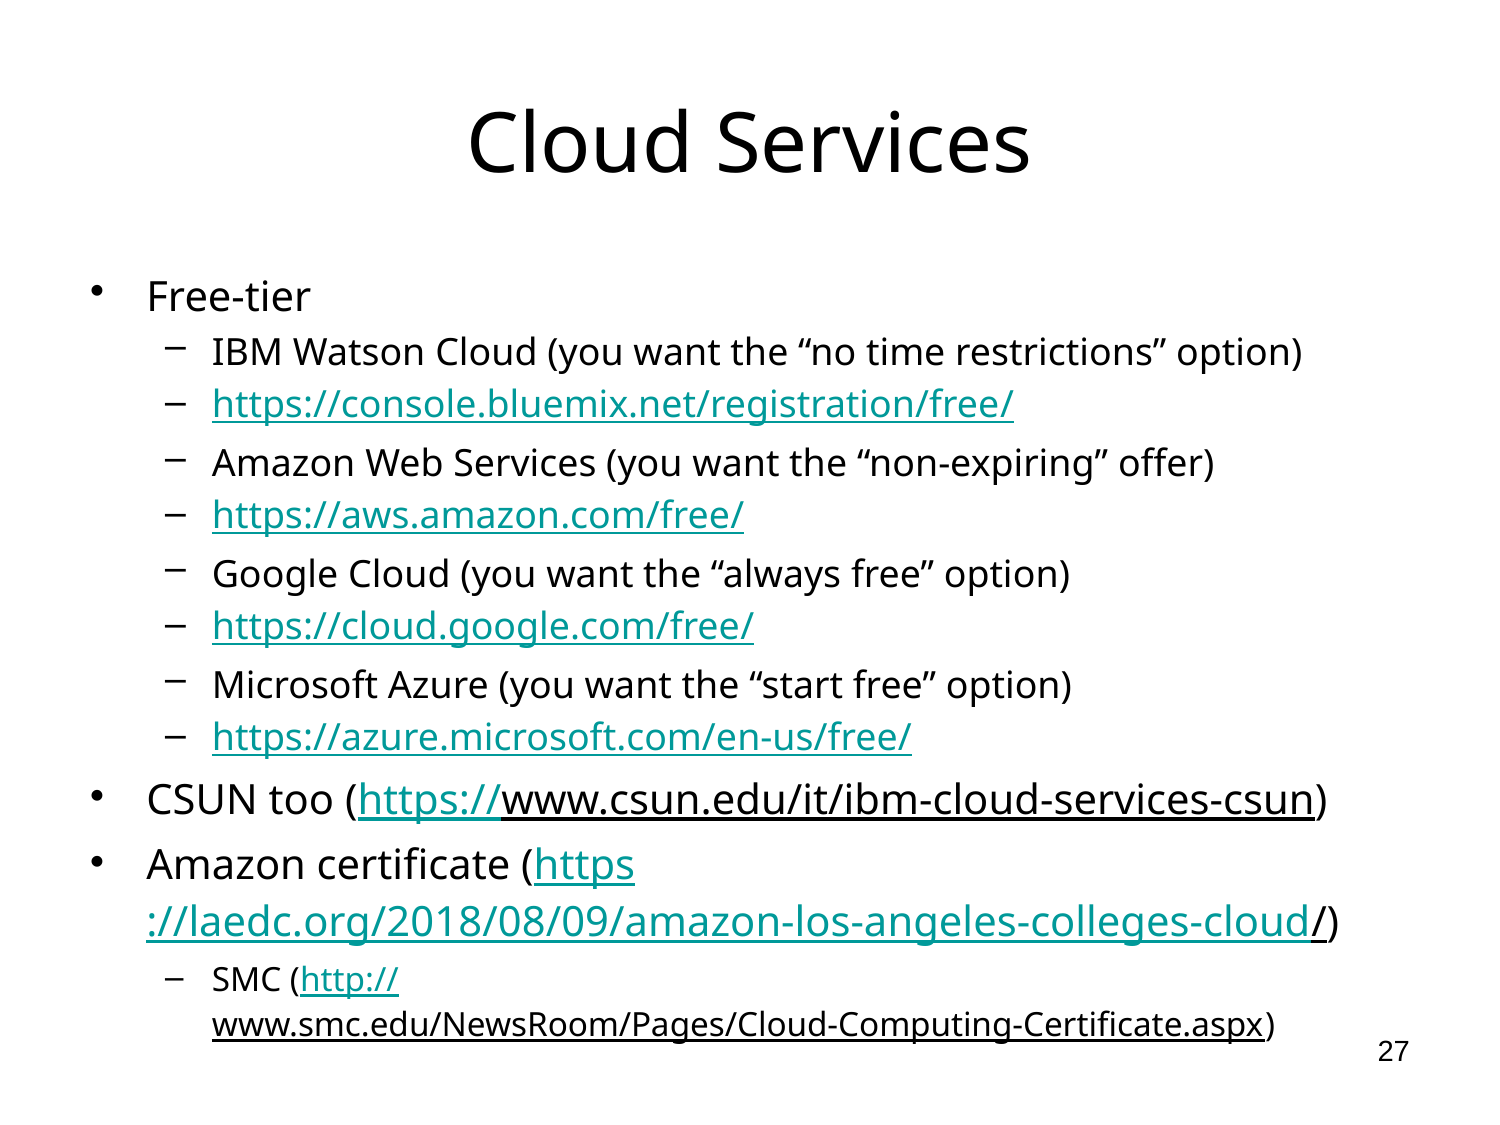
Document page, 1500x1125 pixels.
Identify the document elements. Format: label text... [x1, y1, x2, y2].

list Free-tier IBM Watson Cloud (you want the “no time restrictions” option) https://console.bluemix.net/registration/free/ Amazon Web Services (you want the “non-expiring” offer) https://aws.amazon.com/free/ Google Cloud (you want the “always free” option) https://cloud.google.com/free/ Microsoft Azure (you want the “start free” option) https://azure.microsoft.com/en-us/free/ CSUN too (https://www.csun.edu/it/ibm-cloud-services-csun) Amazon certificate (https://laedc.org/2018/08/09/amazon-los-angeles-colleges-cloud/) SMC (http://www.smc.edu/NewsRoom/Pages/Cloud-Computing-Certificate.aspx) But keep in mind threats to both reproducibility and workflow [75, 262, 1425, 1005]
title Cloud Services [75, 45, 1425, 233]
slide_number 27 [1074, 1024, 1425, 1103]
